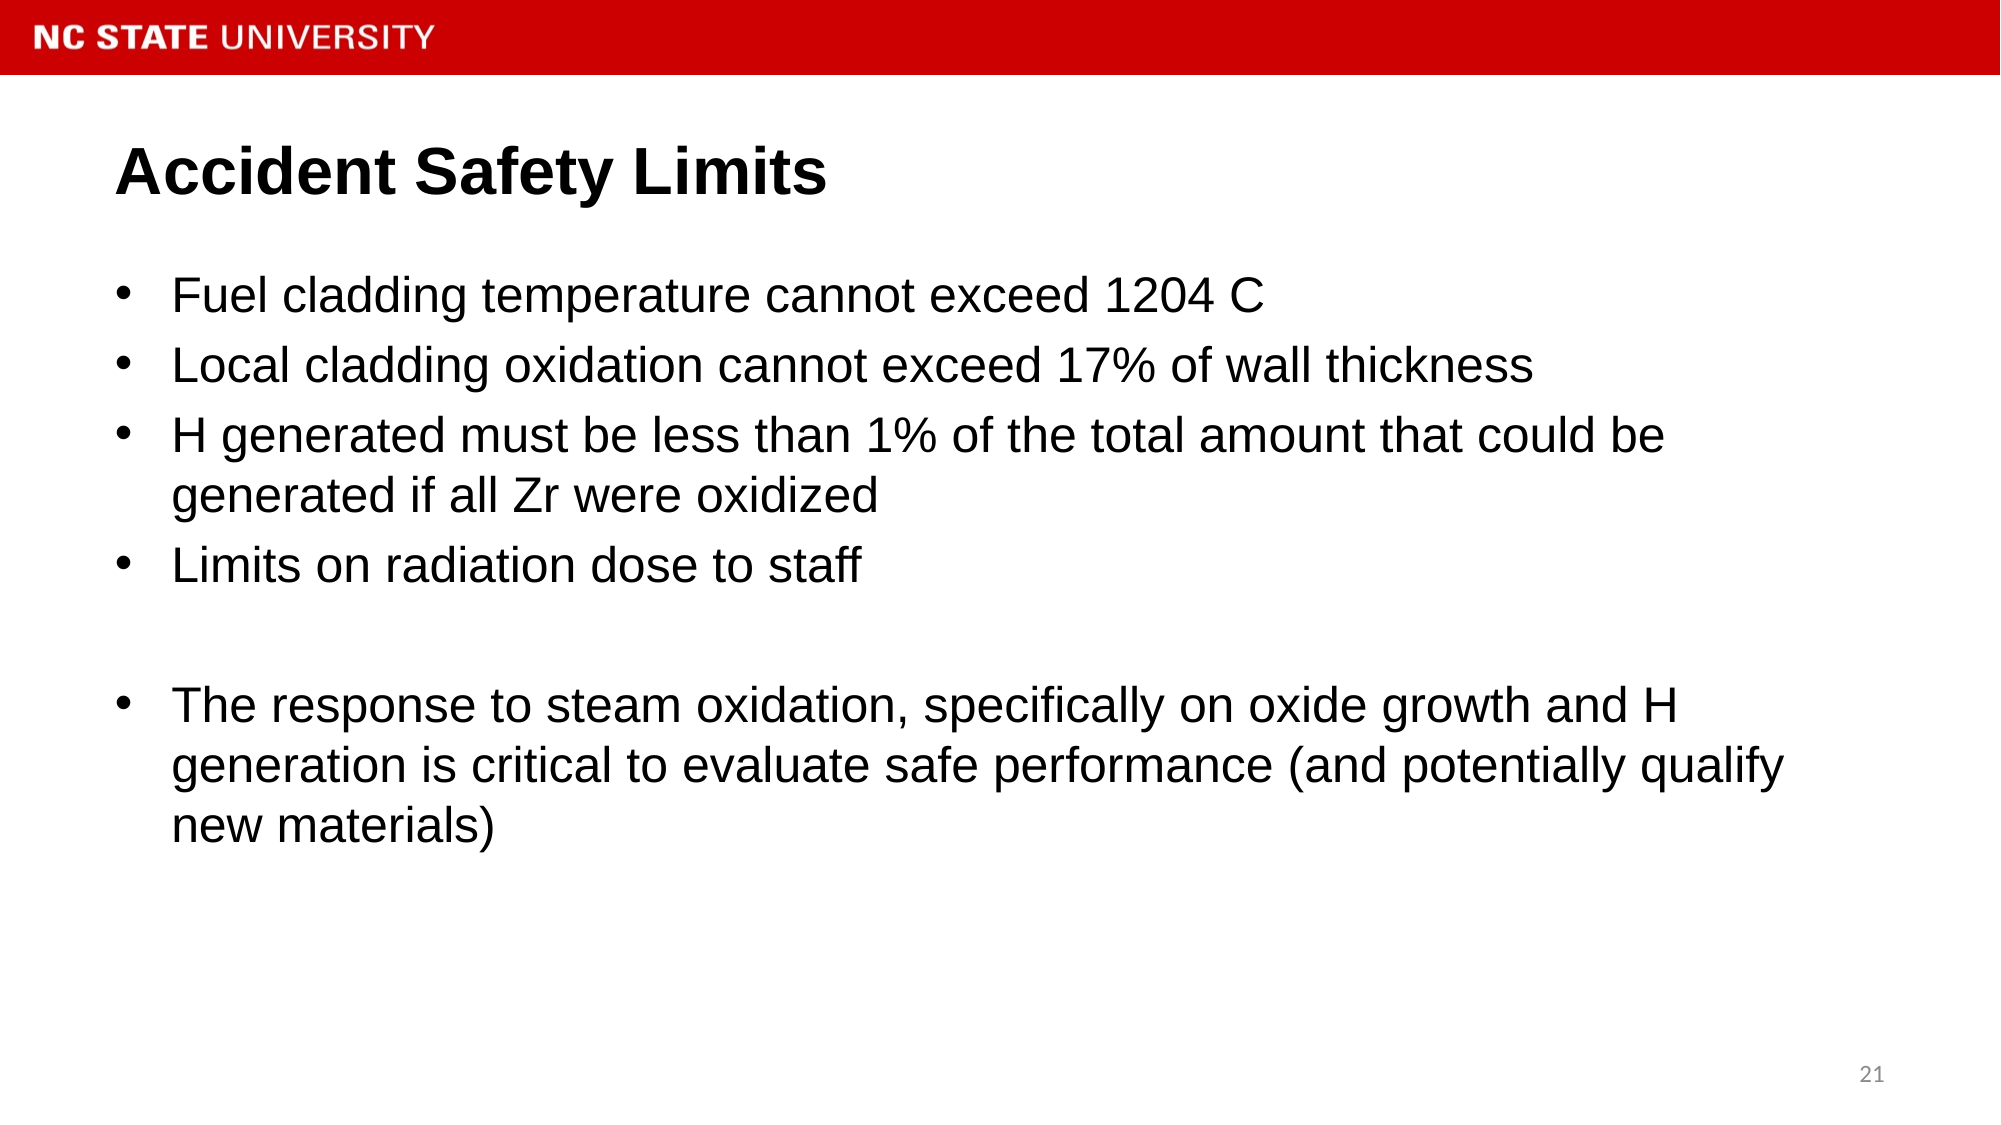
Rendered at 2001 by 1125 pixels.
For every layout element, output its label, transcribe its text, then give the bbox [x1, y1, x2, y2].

list Fuel cladding temperature cannot exceed 1204 C Local cladding oxidation cannot exceed 17% of wall thickness H generated must be less than 1% of the total amount that could be generated if all Zr were oxidized Limits on radiation dose to staff The response to steam oxidation, specifically on oxide growth and H generation is critical to evaluate safe performance (and potentially qualify new materials) [99, 255, 1900, 1005]
picture [0, 0, 2000, 75]
title Accident Safety Limits [99, 79, 1900, 255]
slide_number 21 [1433, 1042, 1900, 1103]
